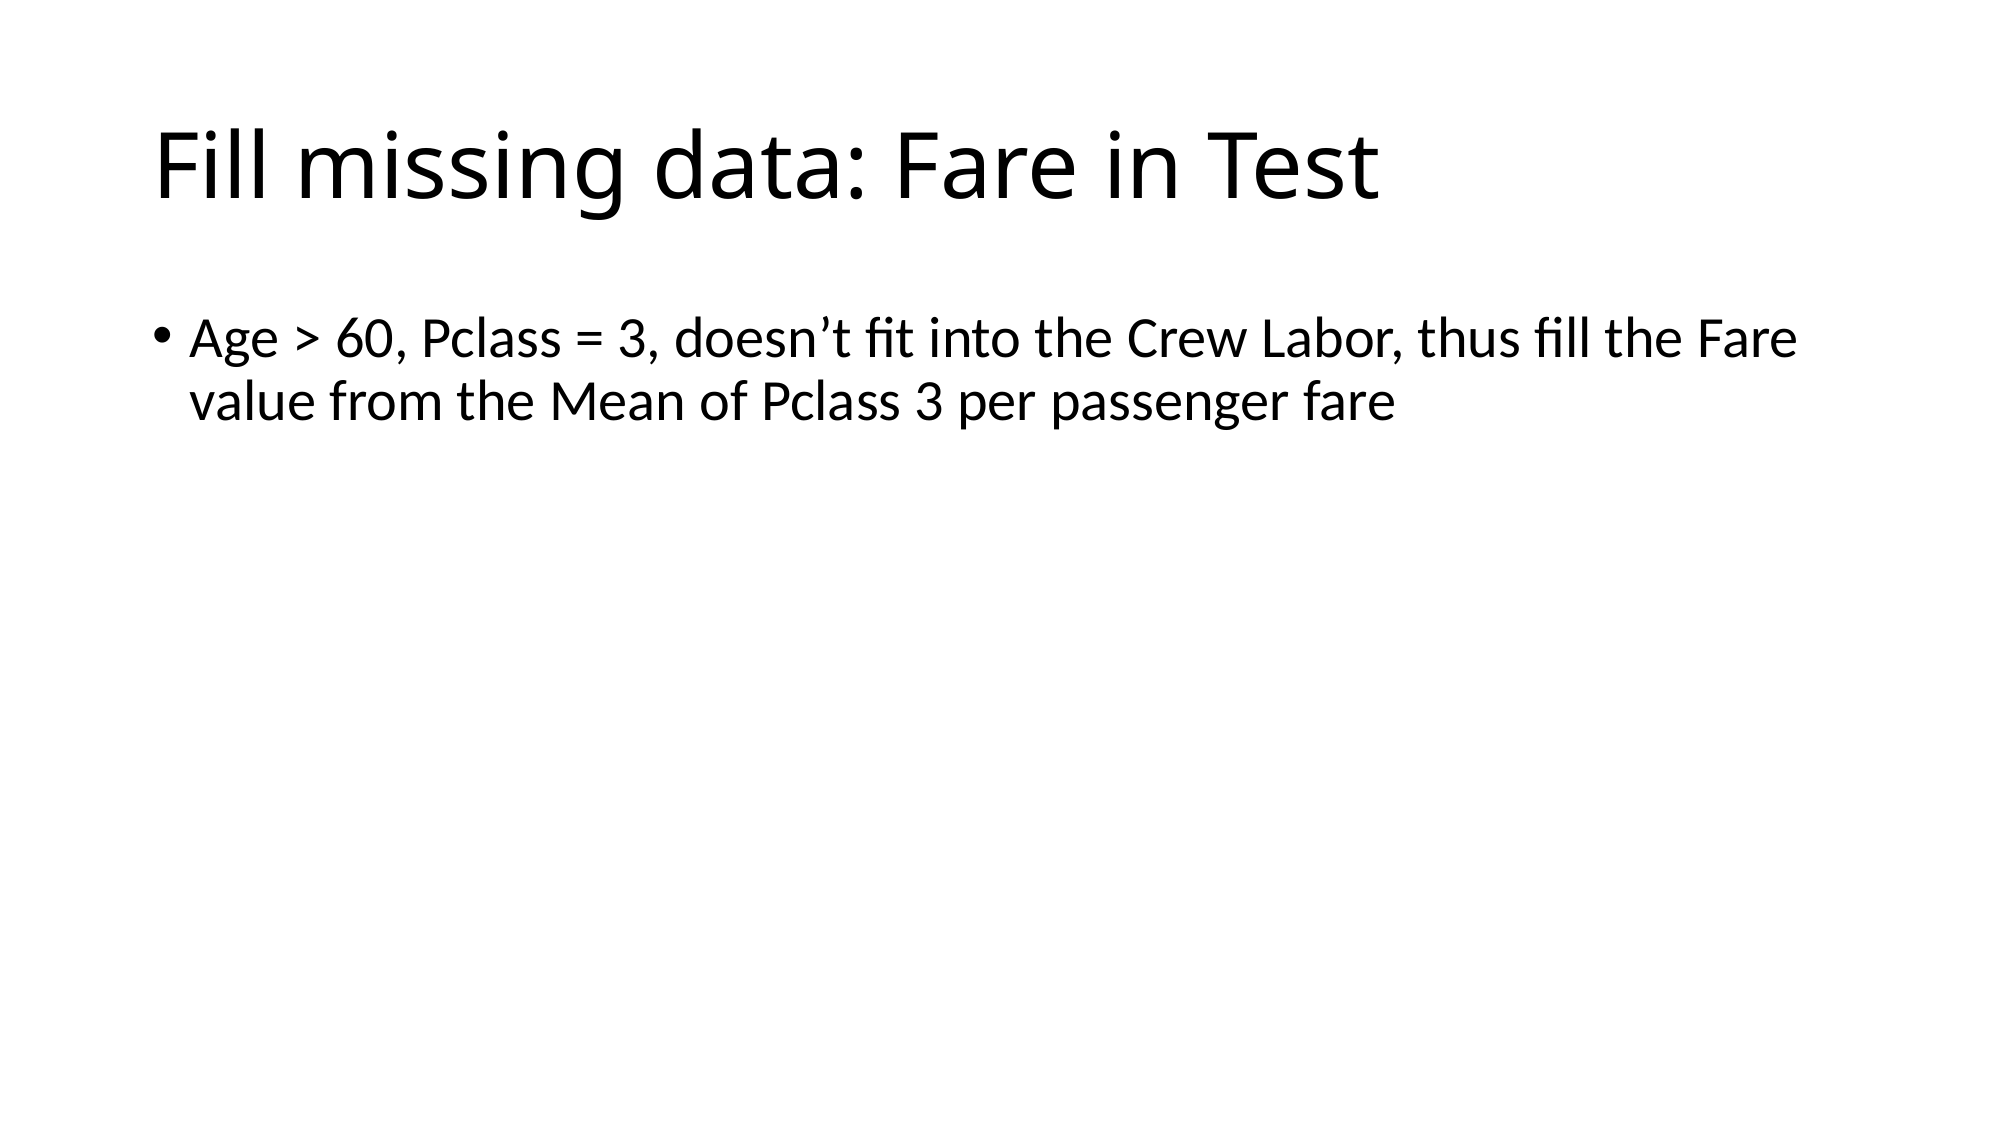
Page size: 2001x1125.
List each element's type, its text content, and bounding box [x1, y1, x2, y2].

title Fill missing data: Fare in Test [137, 59, 1863, 278]
list Age > 60, Pclass = 3, doesn’t fit into the Crew Labor, thus fill the Fare value from the Mean of Pclass 3 per passenger fare [137, 299, 1863, 1014]
